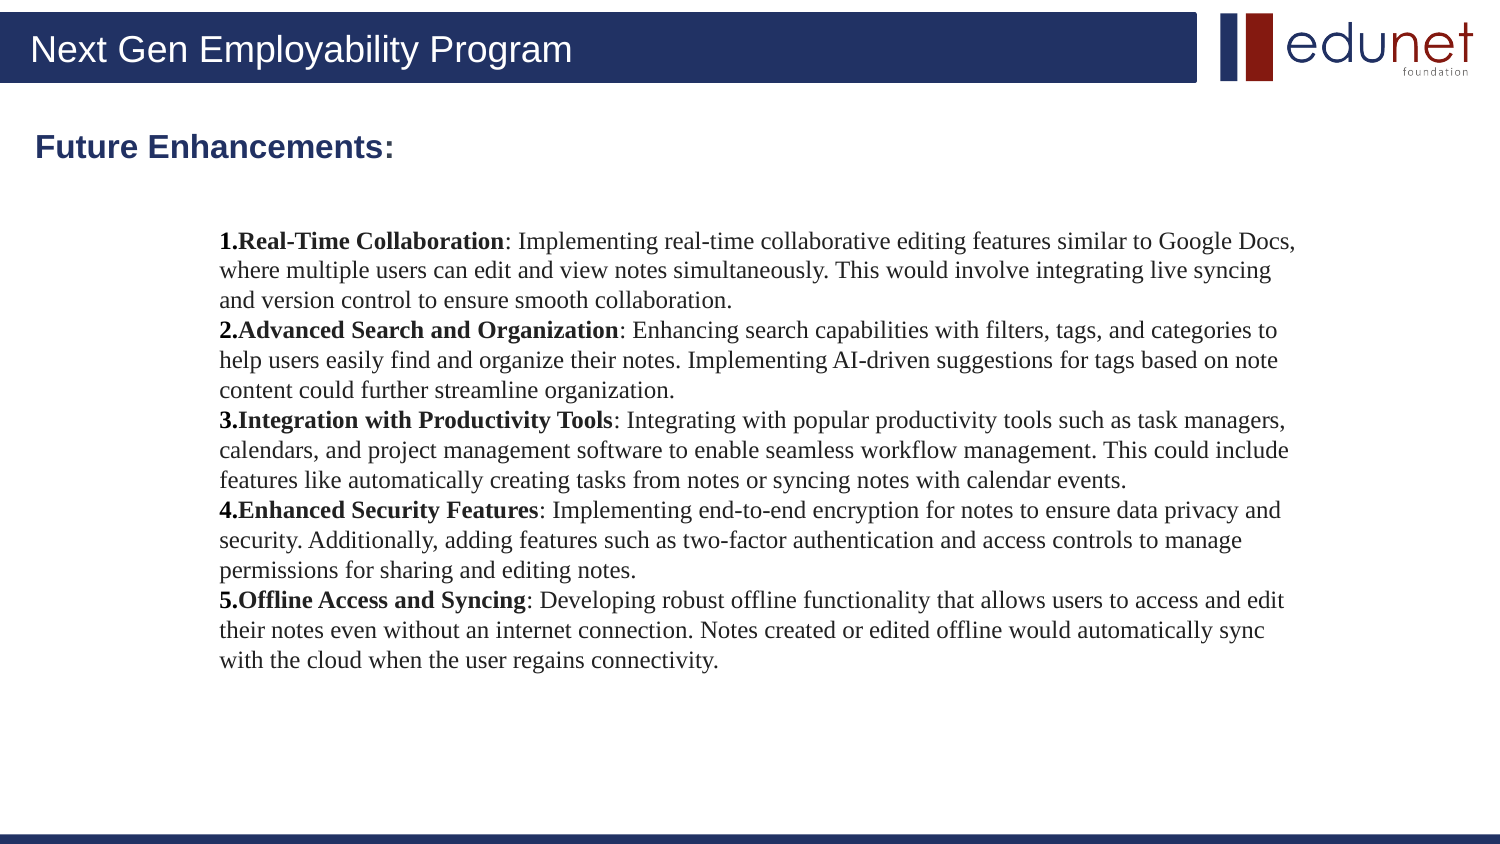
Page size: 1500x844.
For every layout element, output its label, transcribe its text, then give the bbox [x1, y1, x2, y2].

title Future Enhancements: [35, 118, 1417, 208]
picture [1279, 14, 1482, 83]
text_box Real-Time Collaboration: Implementing real-time collaborative editing features similar to Google Docs, where multiple users can edit and view notes simultaneously. This would involve integrating live syncing and version control to ensure smooth collaboration. Advanced Search and Organization: Enhancing search capabilities with filters, tags, and categories to help users easily find and organize their notes. Implementing AI-driven suggestions for tags based on note content could further streamline organization. Integration with Productivity Tools: Integrating with popular productivity tools such as task managers, calendars, and project management software to enable seamless workflow management. This could include features like automatically creating tasks from notes or syncing notes with calendar events. Enhanced Security Features: Implementing end-to-end encryption for notes to ensure data privacy and security. Additionally, adding features such as two-factor authentication and access controls to manage permissions for sharing and editing notes. Offline Access and Syncing: Developing robust offline functionality that allows users to access and edit their notes even without an internet connection. Notes created or edited offline would automatically sync with the cloud when the user regains connectivity. [204, 216, 1316, 681]
